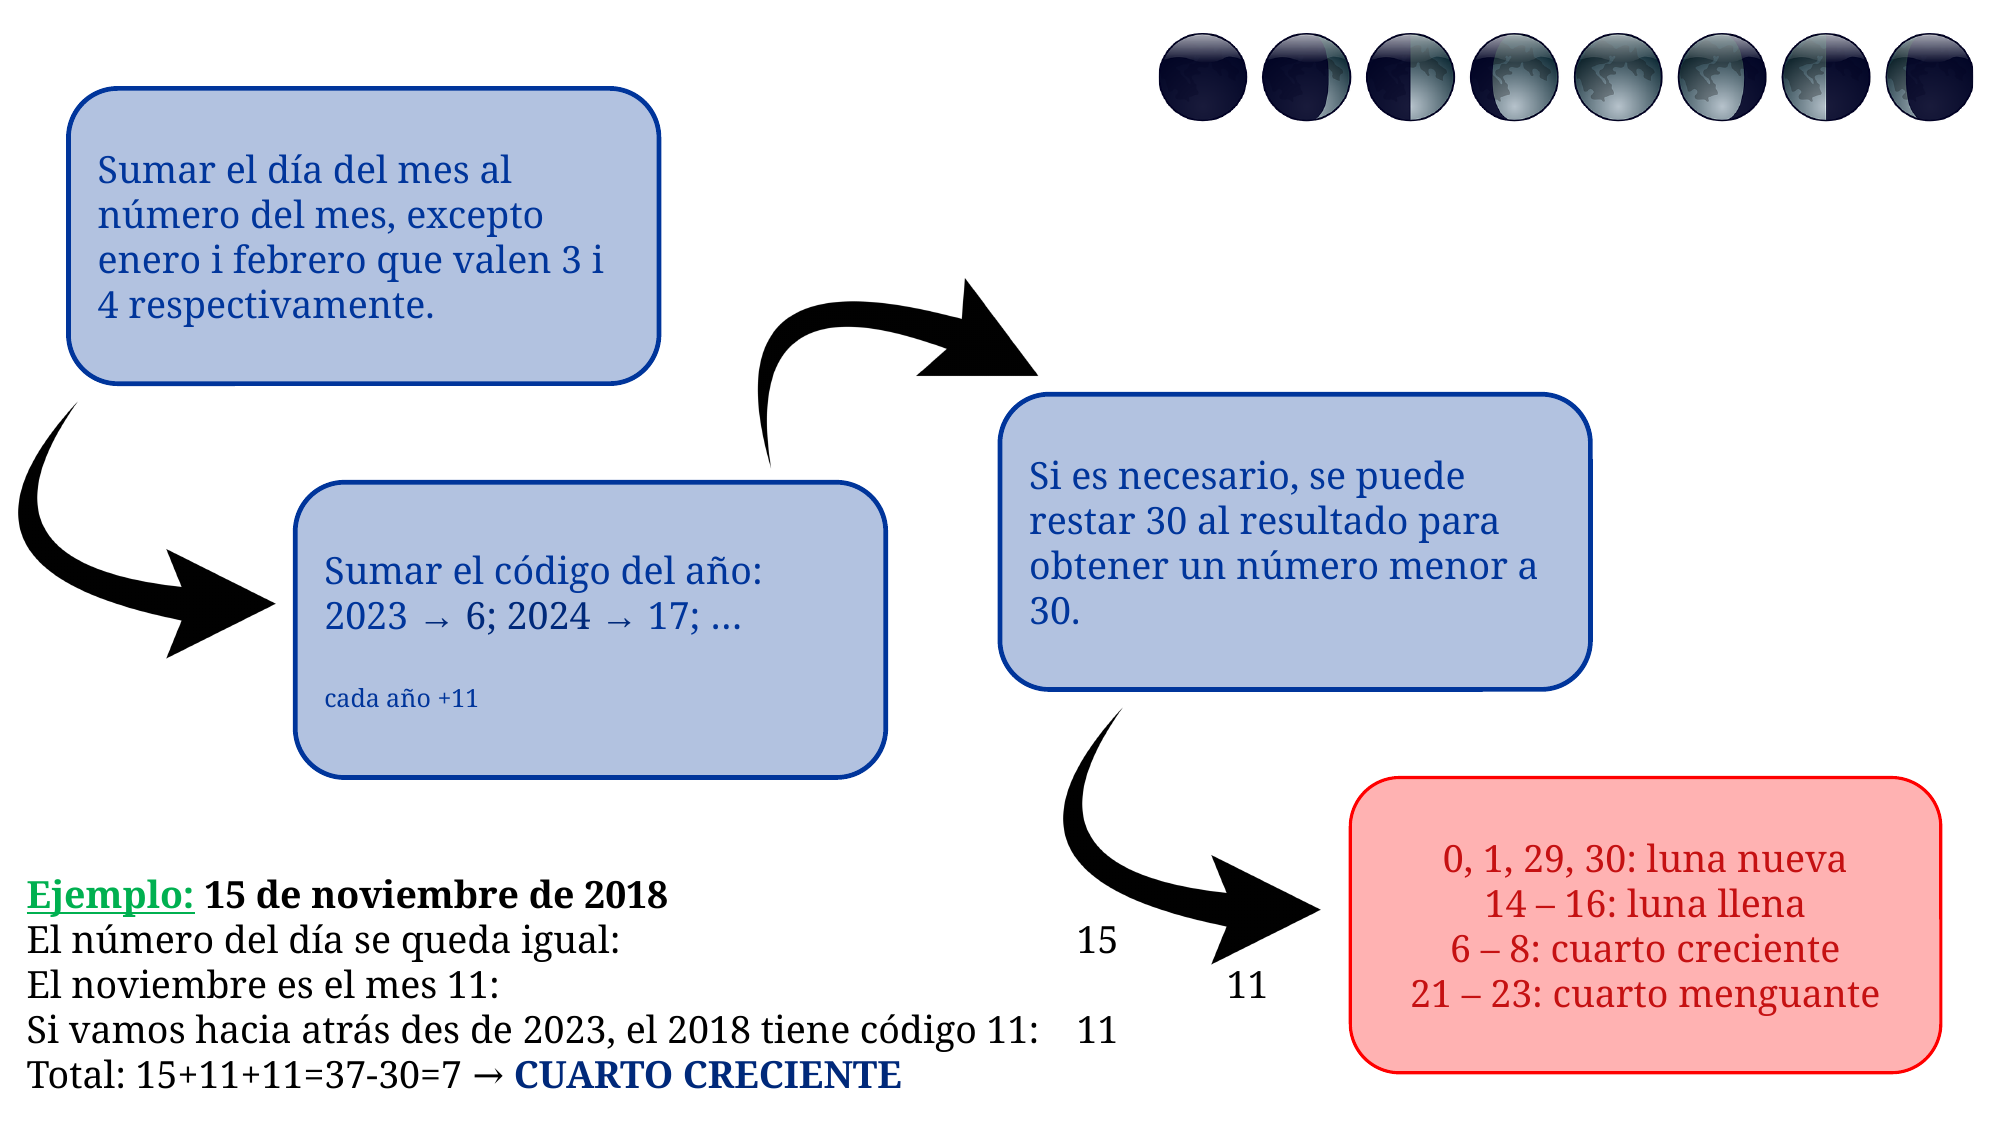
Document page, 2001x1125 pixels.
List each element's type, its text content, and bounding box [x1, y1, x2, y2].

picture [0, 383, 296, 679]
text_box Ejemplo: 15 de noviembre de 2018 El número del día se queda igual: 15 El noviembre es el mes 11: 11 Si vamos hacia atrás des de 2023, el 2018 tiene código 11: 11 Total: 15+11+11=37-30=7 → CUARTO CRECIENTE [11, 863, 1318, 1104]
text_box Sumar el día del mes al número del mes, excepto enero i febrero que valen 3 i 4 respectivamente. [67, 87, 661, 385]
picture [694, 186, 1089, 581]
picture [1044, 689, 1341, 985]
text_box Si es necesario, se puede restar 30 al resultado para obtener un número menor a 30. [998, 393, 1592, 691]
text_box 0, 1, 29, 30: luna nueva 14 – 16: luna llena 6 – 8: cuarto creciente 21 – 23: cuarto menguante [1349, 776, 1942, 1074]
picture [1158, 17, 1974, 138]
text_box Sumar el código del año: 2023 → 6; 2024 → 17; … cada año +11 [294, 481, 887, 779]
